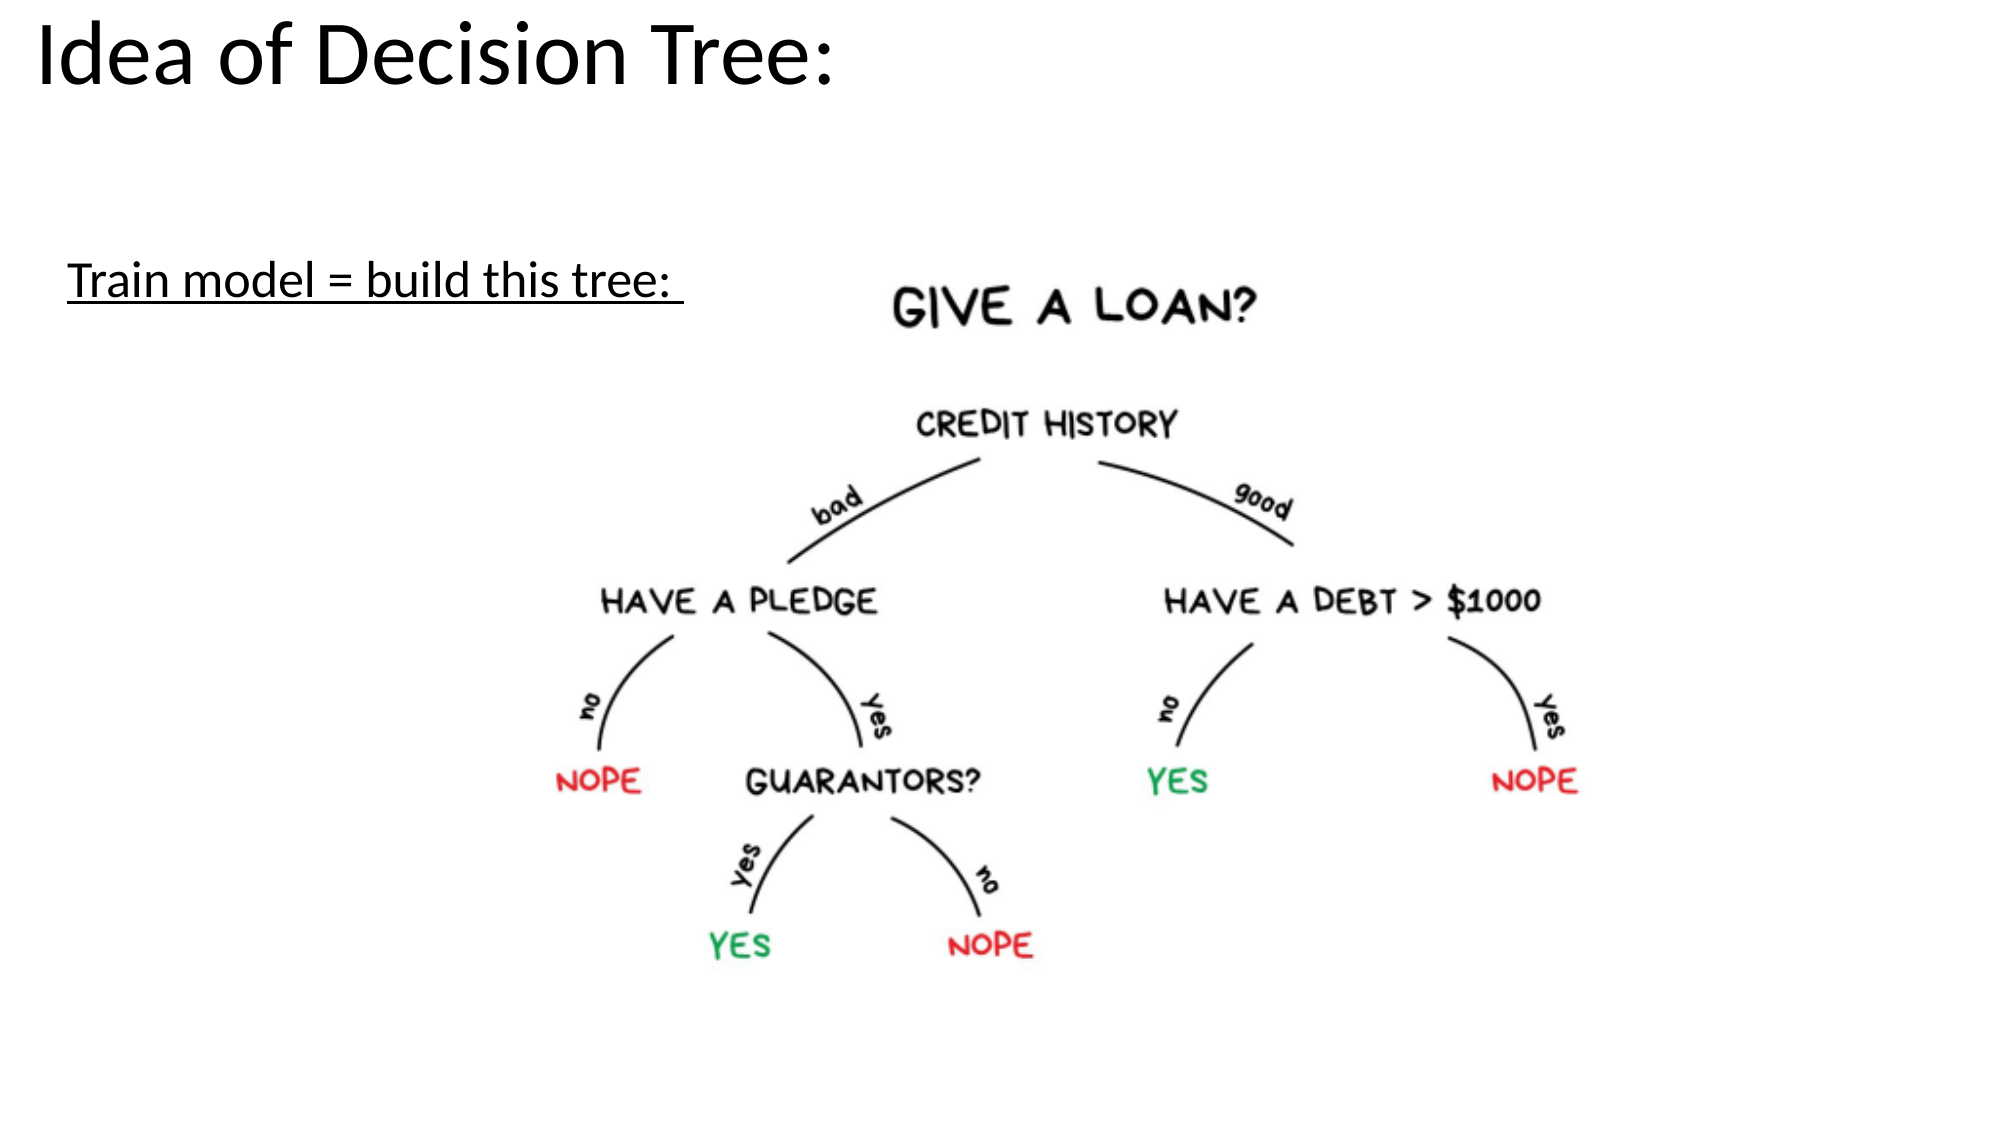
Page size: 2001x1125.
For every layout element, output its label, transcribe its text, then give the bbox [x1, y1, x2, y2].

text_box Idea of Decision Tree: [20, 0, 1722, 480]
text_box Train model = build this tree: [52, 244, 1525, 378]
picture [555, 276, 1593, 982]
